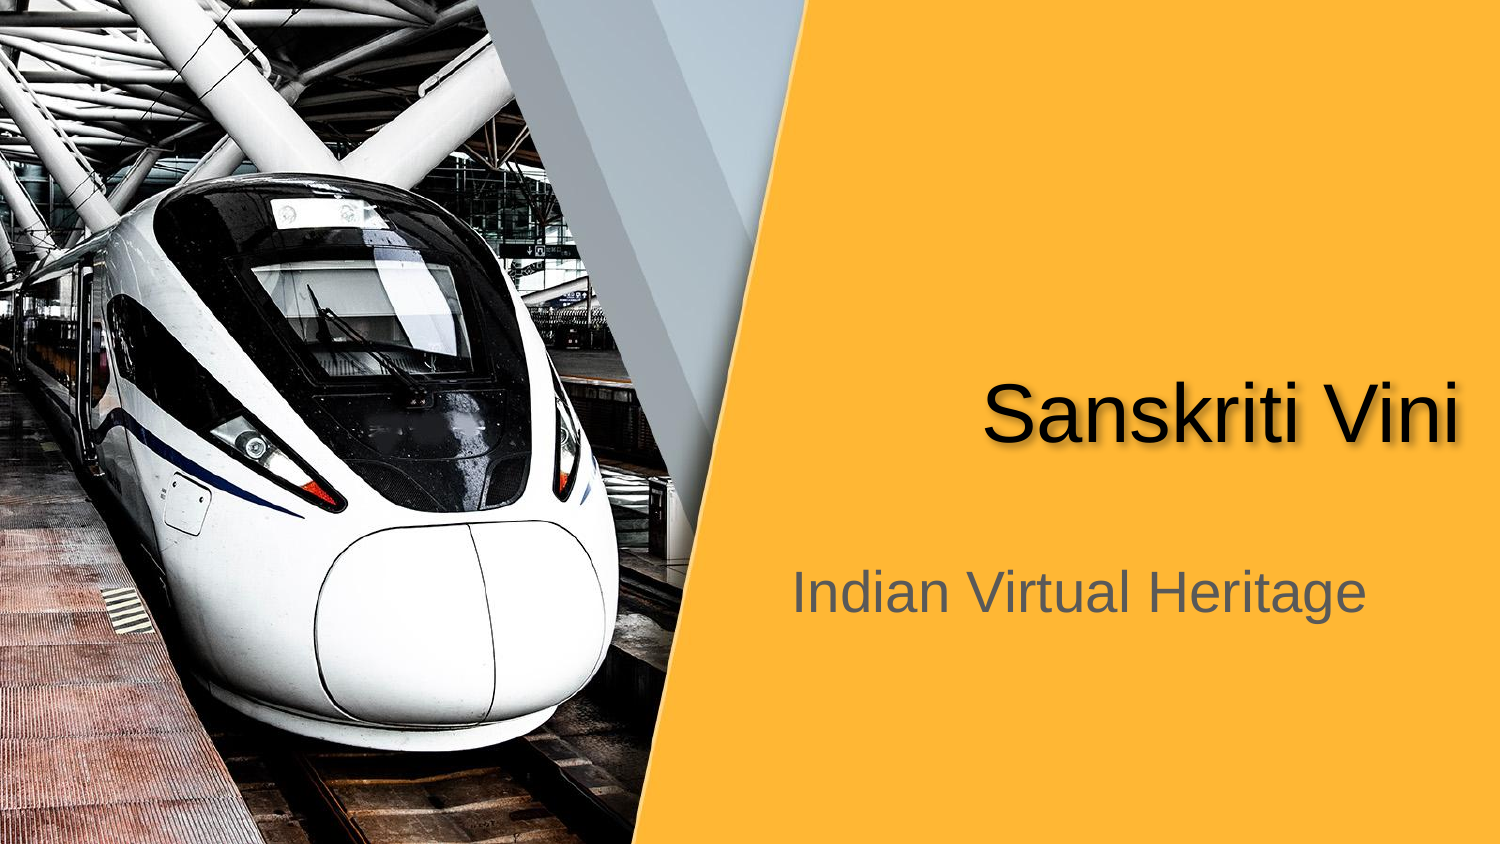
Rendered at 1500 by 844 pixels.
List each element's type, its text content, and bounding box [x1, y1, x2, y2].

subtitle Indian Virtual Heritage [699, 547, 1477, 773]
picture [0, 0, 1500, 844]
title Sanskriti Vini [599, 271, 1477, 548]
